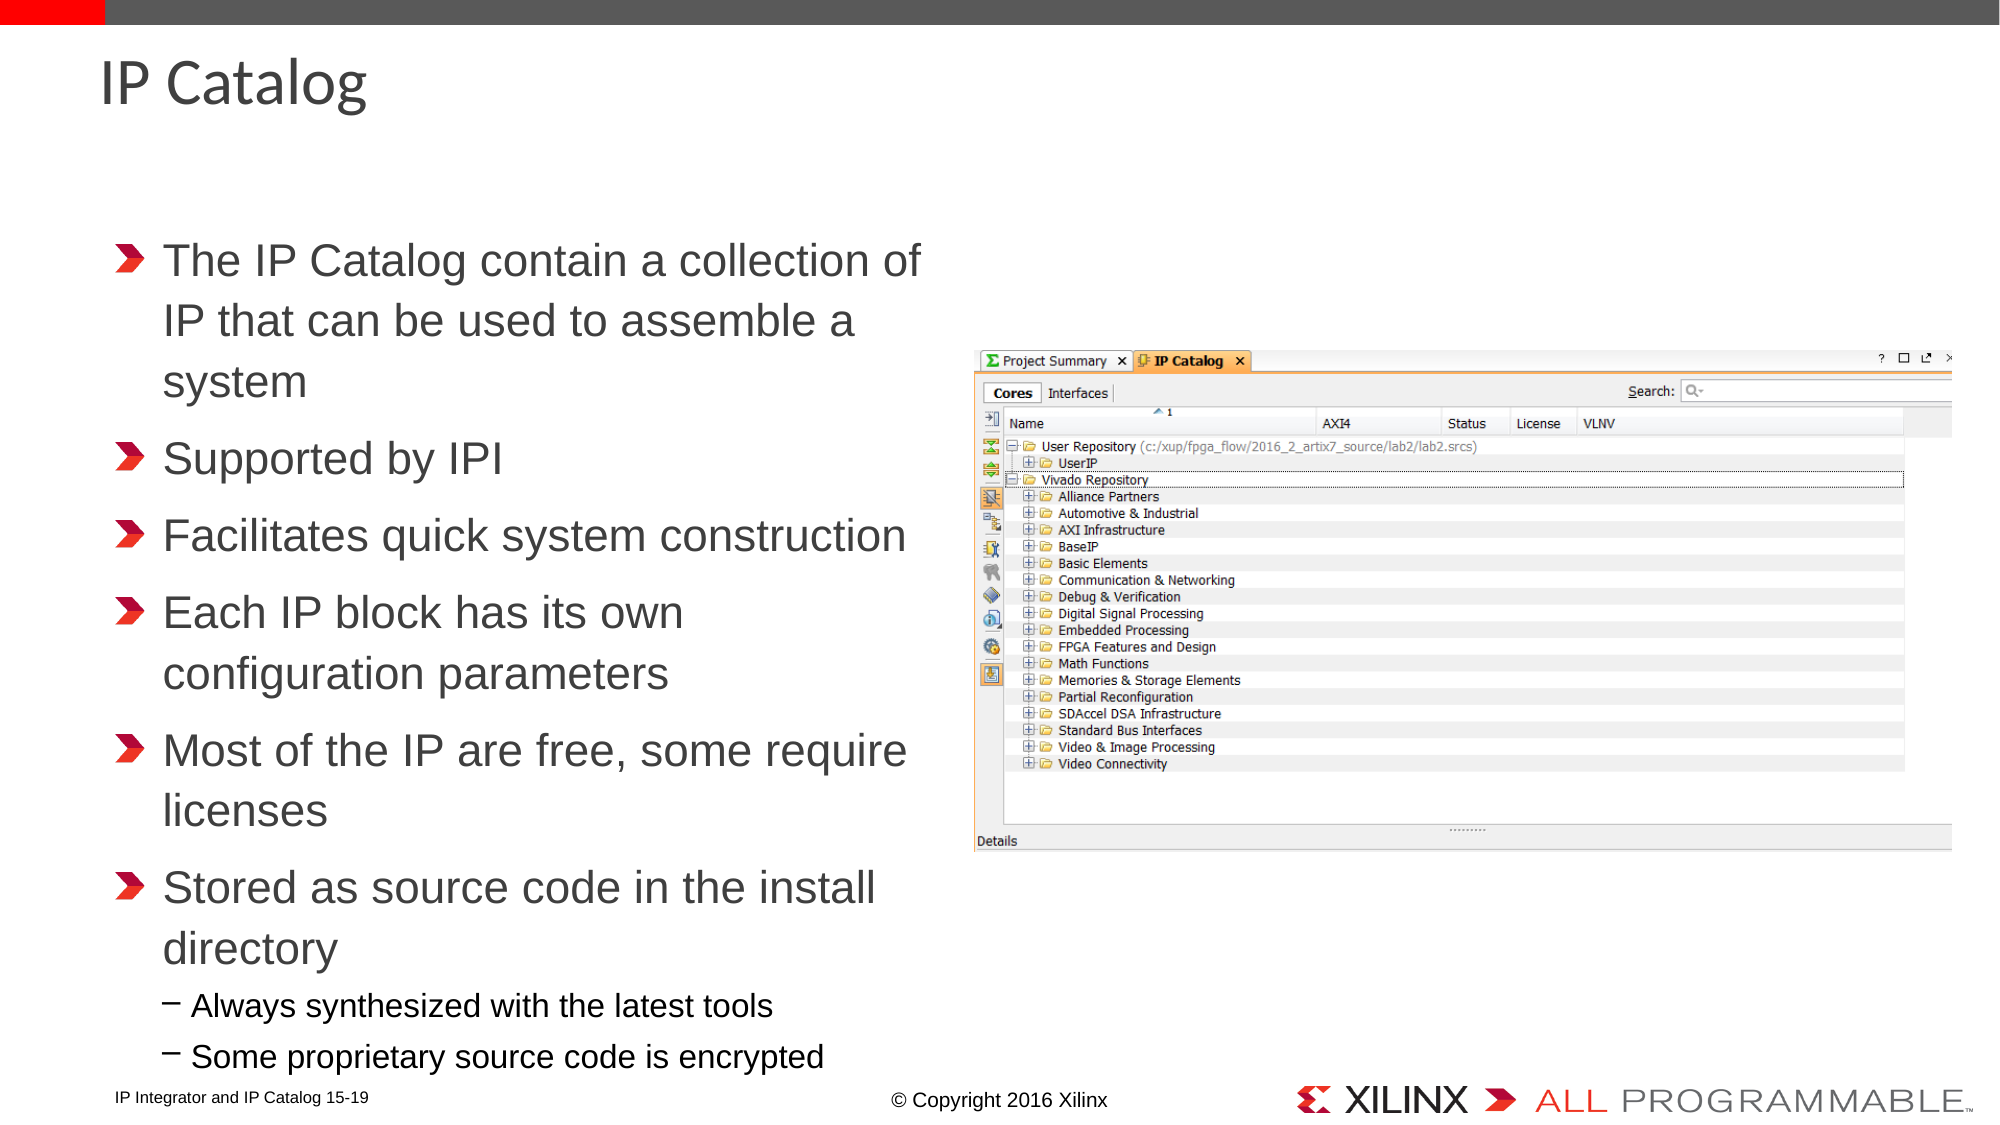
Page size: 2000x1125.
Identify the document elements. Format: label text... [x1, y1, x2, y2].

picture [114, 596, 145, 625]
picture [114, 441, 145, 471]
picture [114, 519, 145, 548]
slide_number IP Integrator and IP Catalog 15-19 [99, 1078, 437, 1125]
picture [1317, 1086, 1973, 1113]
picture [974, 350, 1952, 853]
list The IP Catalog contain a collection of IP that can be used to assemble a system Supported by IPI Facilitates quick system construction Each IP block has its own configuration parameters Most of the IP are free, some require licenses Stored as source code in the install directory Always synthesized with the latest tools Some proprietary source code is encrypted [99, 217, 975, 918]
picture [114, 243, 145, 273]
picture [114, 733, 145, 763]
picture [114, 871, 145, 900]
title IP Catalog [99, 34, 1900, 122]
footer © Copyright 2016 Xilinx [683, 1079, 1317, 1120]
